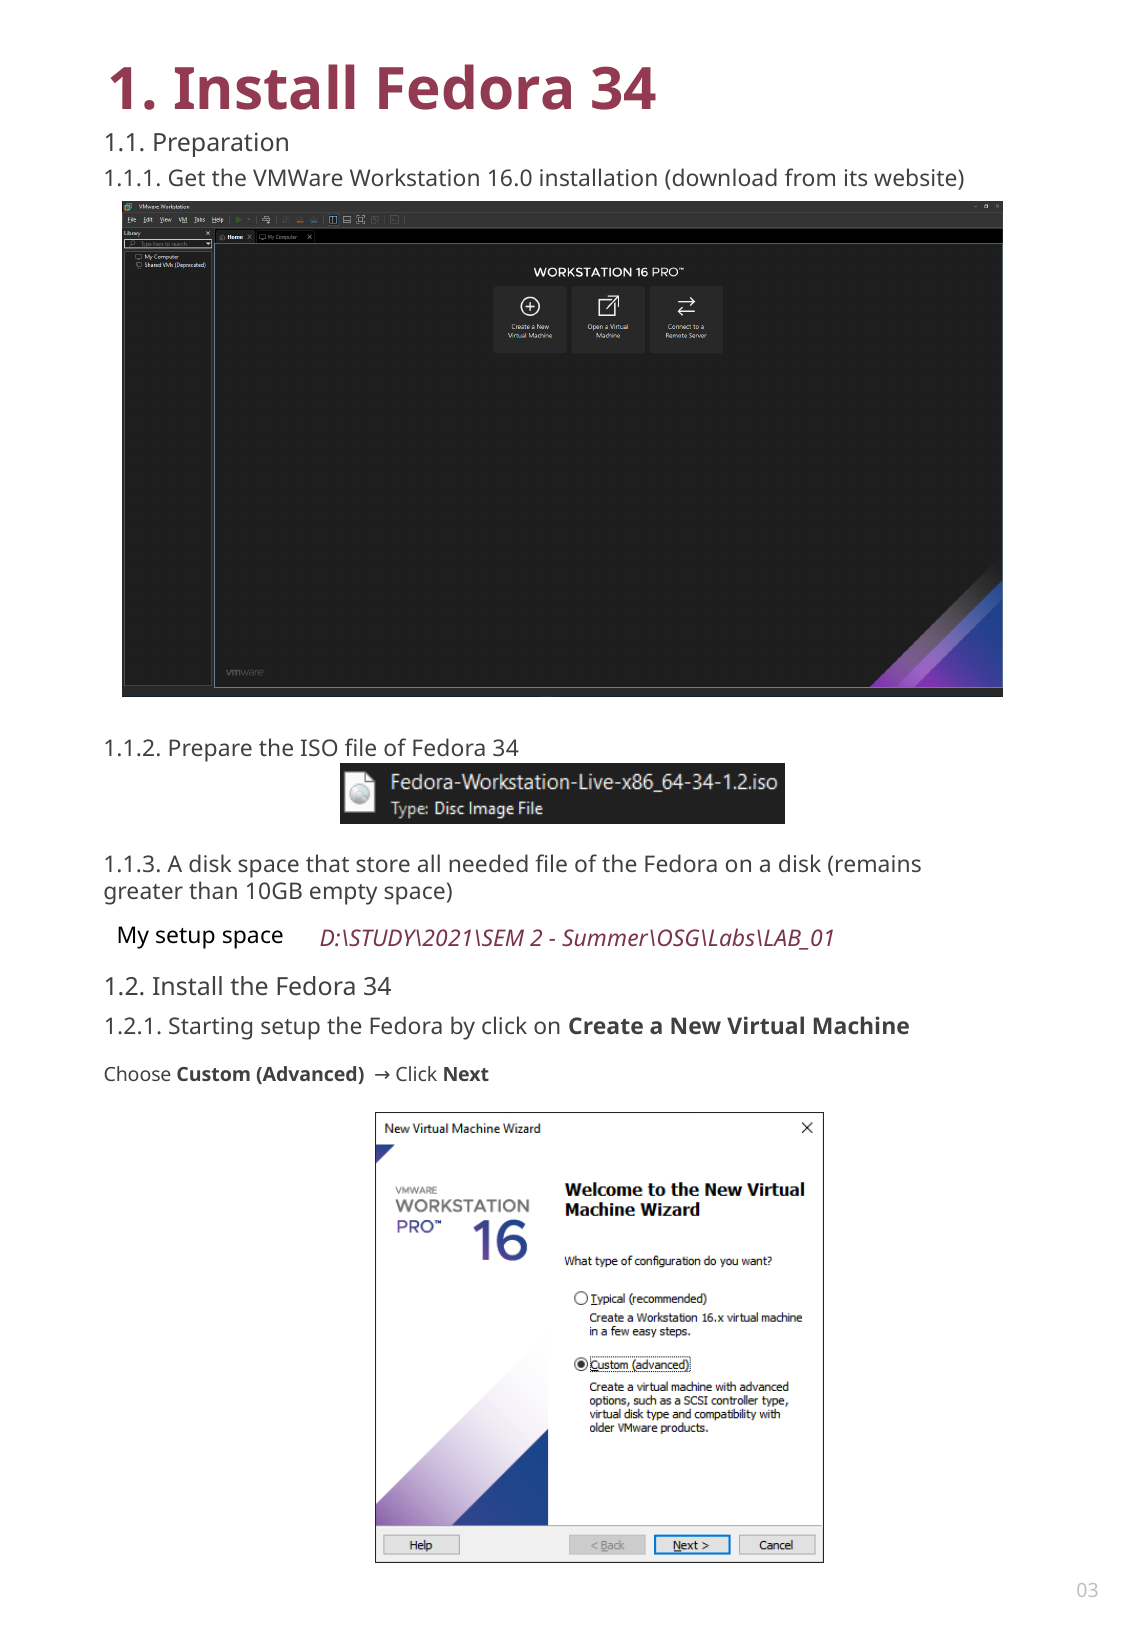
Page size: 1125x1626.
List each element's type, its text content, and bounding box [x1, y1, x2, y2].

text_box D:\STUDY\2021\SEM 2 - Summer\OSG\Labs\LAB_01 [304, 915, 1007, 958]
text_box 1.2.1. Starting setup the Fedora by click on Create a New Virtual Machine [89, 1004, 1007, 1047]
picture [375, 1112, 824, 1563]
text_box My setup space [101, 913, 665, 956]
text_box 03 [1061, 1570, 1123, 1609]
text_box 1.2. Install the Fedora 34 [88, 962, 1125, 1008]
text_box 1.1.3. A disk space that store all needed file of the Fedora on a disk (remains greater than 10GB empty space) [88, 841, 994, 912]
text_box Choose Custom (Advanced) → Click Next [88, 1054, 693, 1094]
text_box 1.1.1. Get the VMWare Workstation 16.0 installation (download from its website) [88, 156, 1111, 199]
text_box 1.1. Preparation [88, 118, 1125, 164]
text_box 1.1.2. Prepare the ISO file of Fedora 34 [88, 725, 994, 768]
picture [340, 763, 785, 824]
text_box 1. Install Fedora 34 [93, 43, 673, 118]
picture [122, 201, 1003, 697]
